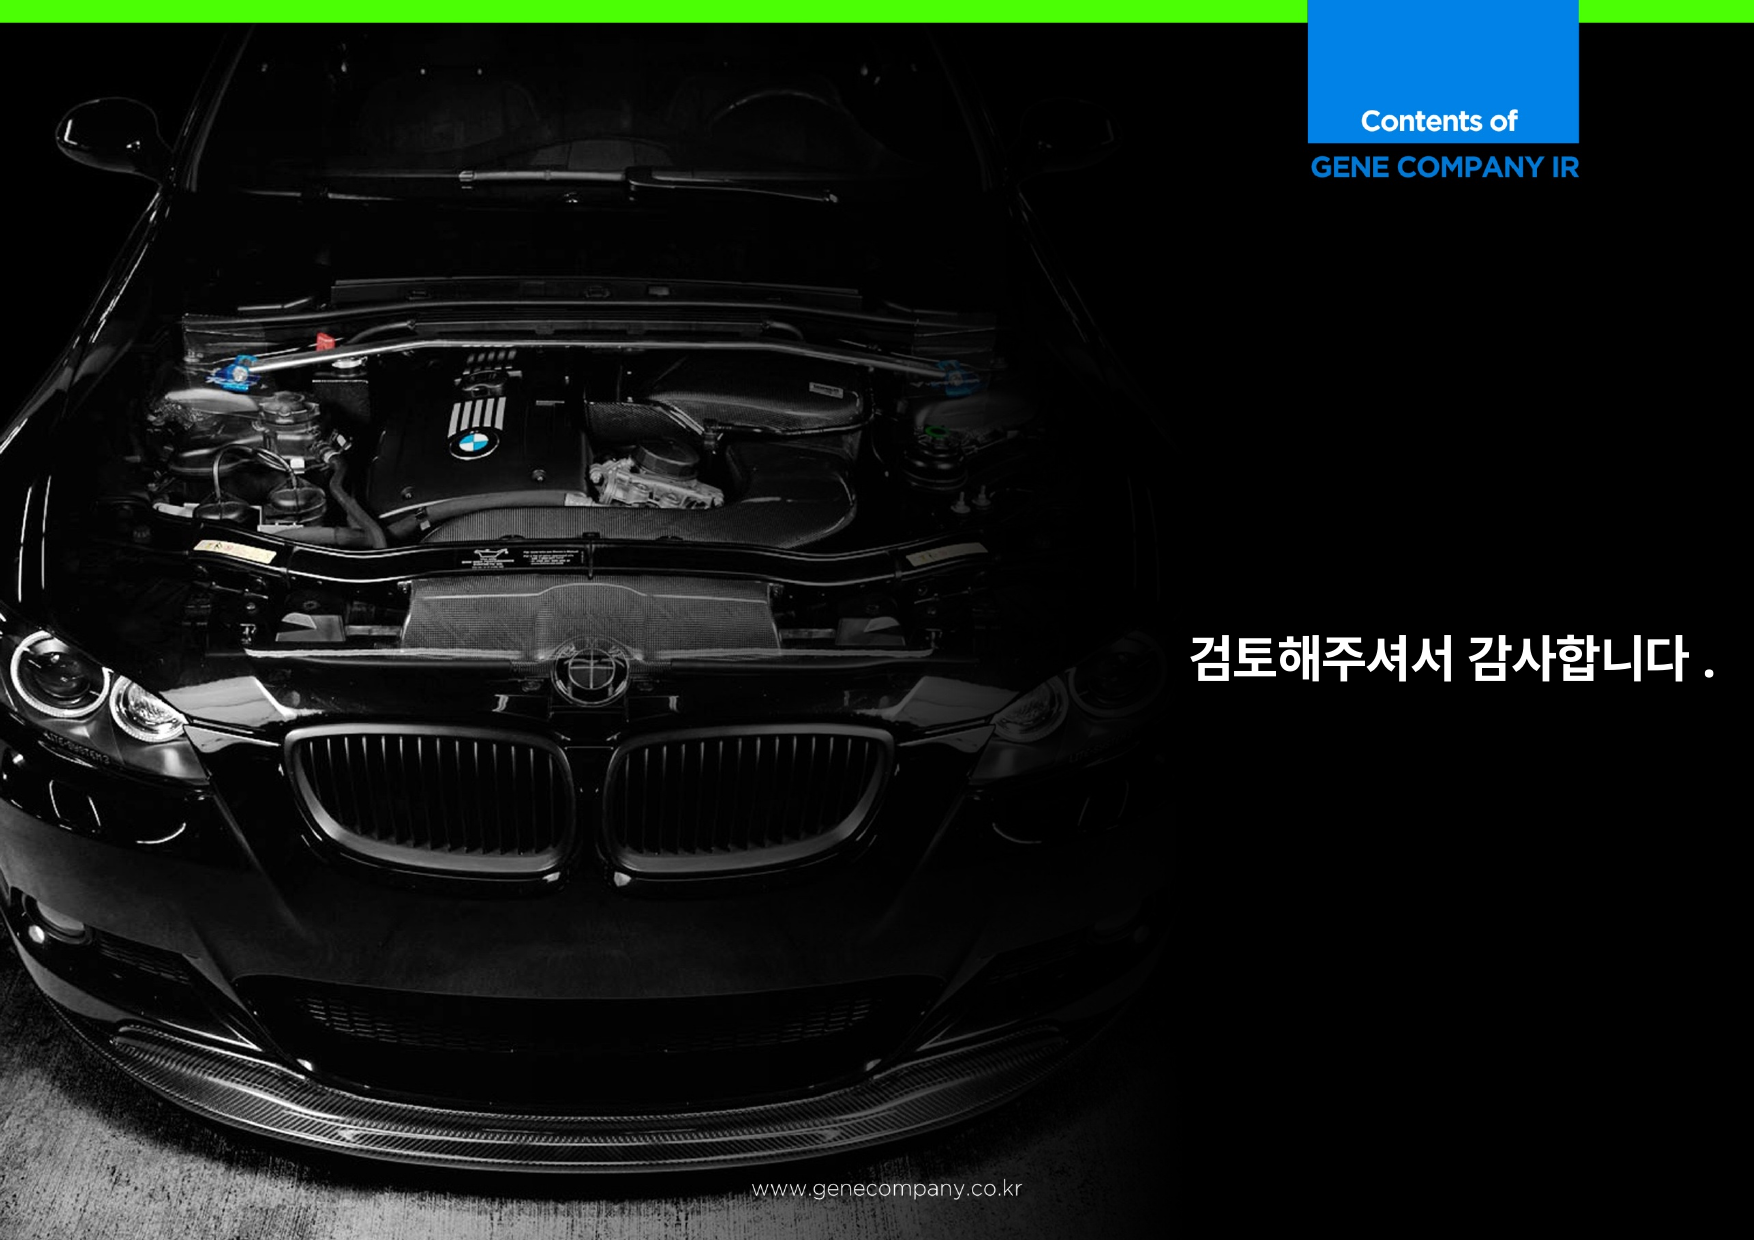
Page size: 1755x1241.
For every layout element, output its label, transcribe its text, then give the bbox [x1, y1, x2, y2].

picture [0, 0, 1754, 1240]
text_box 검토해주셔서 감사합니다. [1160, 620, 1745, 695]
